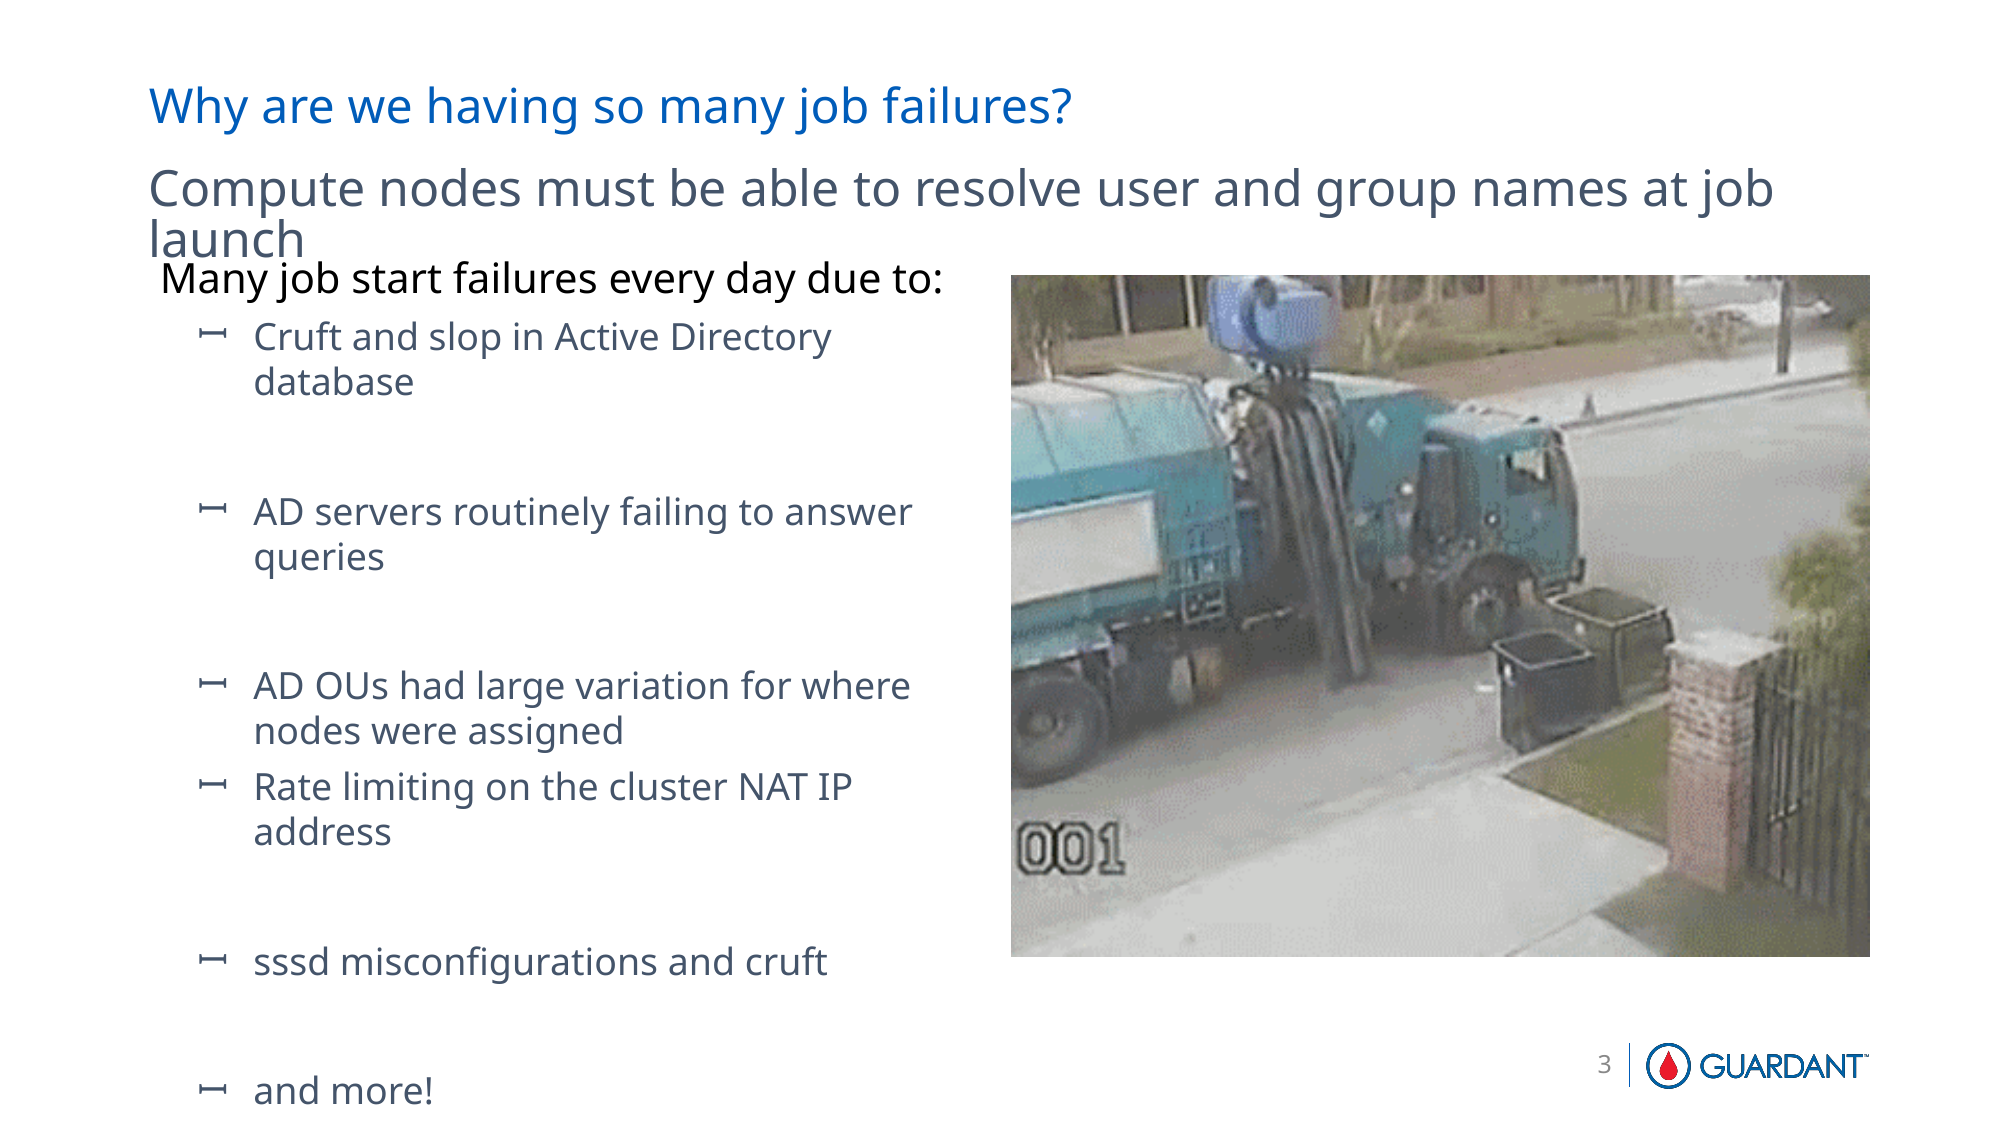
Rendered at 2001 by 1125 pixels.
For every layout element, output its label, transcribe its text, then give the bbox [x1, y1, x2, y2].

picture [1644, 1041, 1870, 1090]
title Why are we having so many job failures? [133, 67, 1867, 150]
list Many job start failures every day due to: Cruft and slop in Active Directory database AD servers routinely failing to answer queries AD OUs had large variation for where nodes were assigned Rate limiting on the cluster NAT IP address sssd misconfigurations and cruft and more! [144, 237, 1012, 995]
list Compute nodes must be able to resolve user and group names at job launch [133, 150, 1867, 225]
slide_number 3 [1551, 1044, 1612, 1087]
picture [1011, 275, 1870, 957]
